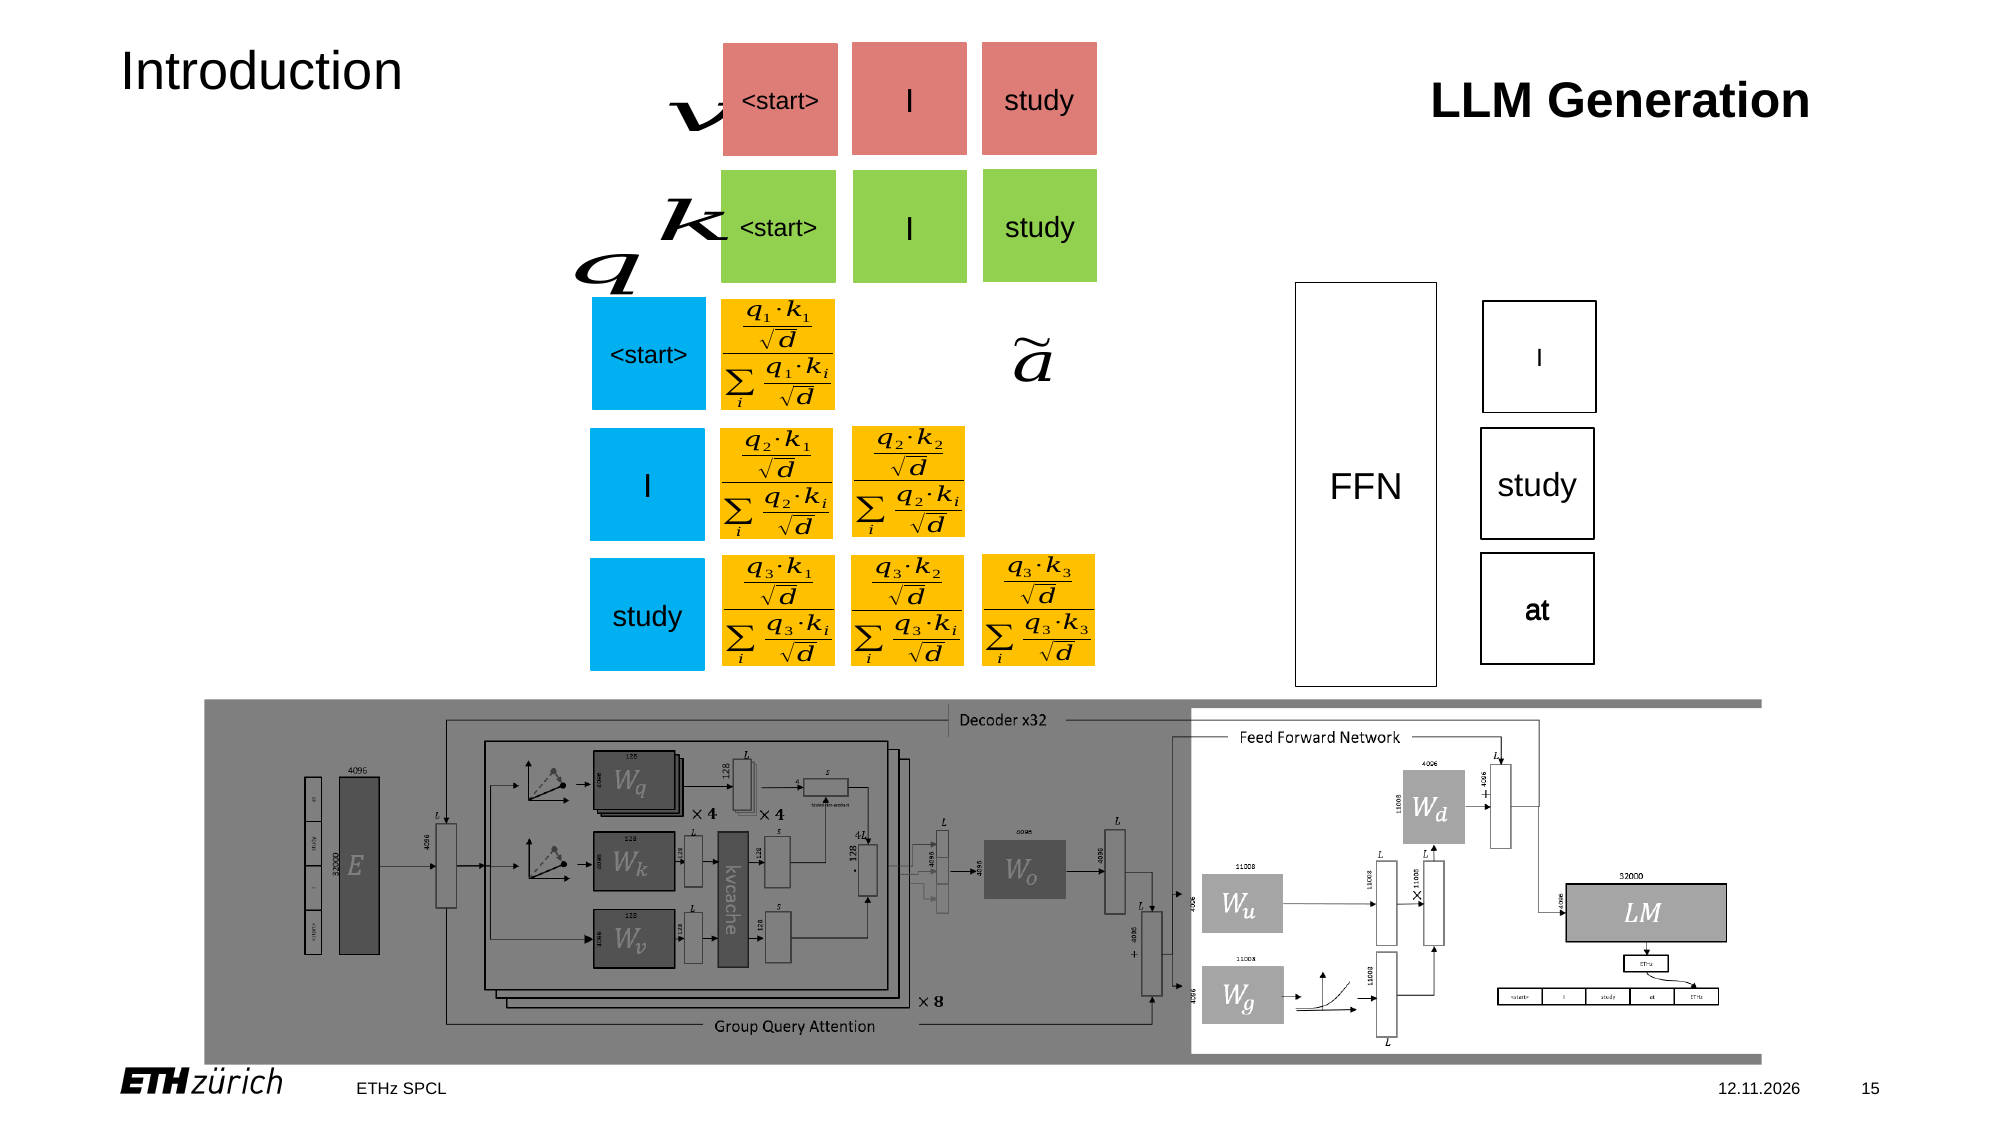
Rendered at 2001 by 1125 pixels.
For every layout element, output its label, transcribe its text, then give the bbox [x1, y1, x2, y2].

text_box <start> [592, 297, 706, 410]
text_box I [591, 428, 705, 541]
footer ETHz SPCL [356, 1069, 1538, 1106]
text_box study [591, 558, 705, 671]
text_box [203, 698, 1763, 1066]
text_box I [853, 43, 967, 155]
slide_number 15 [1827, 1069, 1880, 1106]
text_box study [1480, 427, 1594, 540]
text_box LLM Generation [1415, 60, 1902, 136]
text_box FFN [1295, 282, 1437, 687]
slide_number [1718, 1069, 1819, 1106]
text_box I [1483, 300, 1597, 413]
text_box <start> [722, 170, 836, 282]
text_box I [853, 171, 967, 283]
text_box <start> [724, 44, 838, 156]
picture [304, 704, 1727, 1054]
text_box study [983, 170, 1097, 282]
text_box at [1480, 553, 1594, 665]
picture [120, 1067, 282, 1094]
title Introduction [120, 42, 1880, 191]
text_box study [983, 42, 1097, 155]
